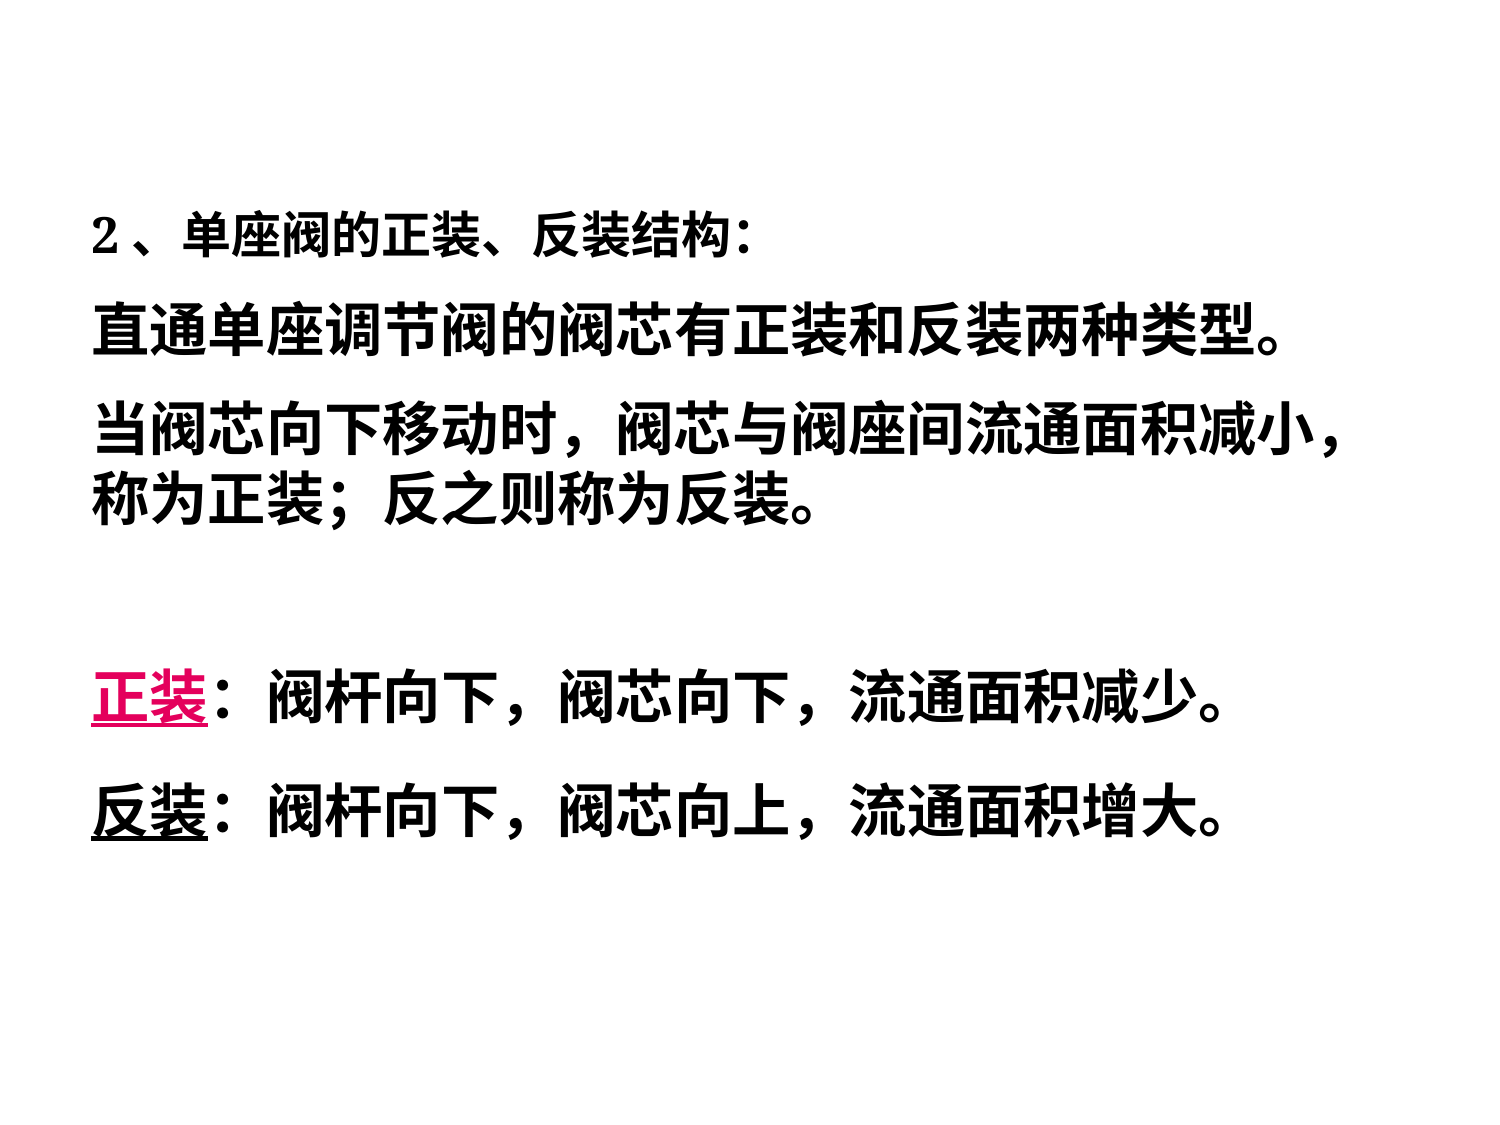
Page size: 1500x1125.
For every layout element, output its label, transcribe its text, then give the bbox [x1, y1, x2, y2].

text_box 2、单座阀的正装、反装结构： 直通单座调节阀的阀芯有正装和反装两种类型。 当阀芯向下移动时，阀芯与阀座间流通面积减小，称为正装；反之则称为反装。 正装：阀杆向下，阀芯向下，流通面积减少。 反装：阀杆向下，阀芯向上，流通面积增大。 [76, 196, 1379, 866]
